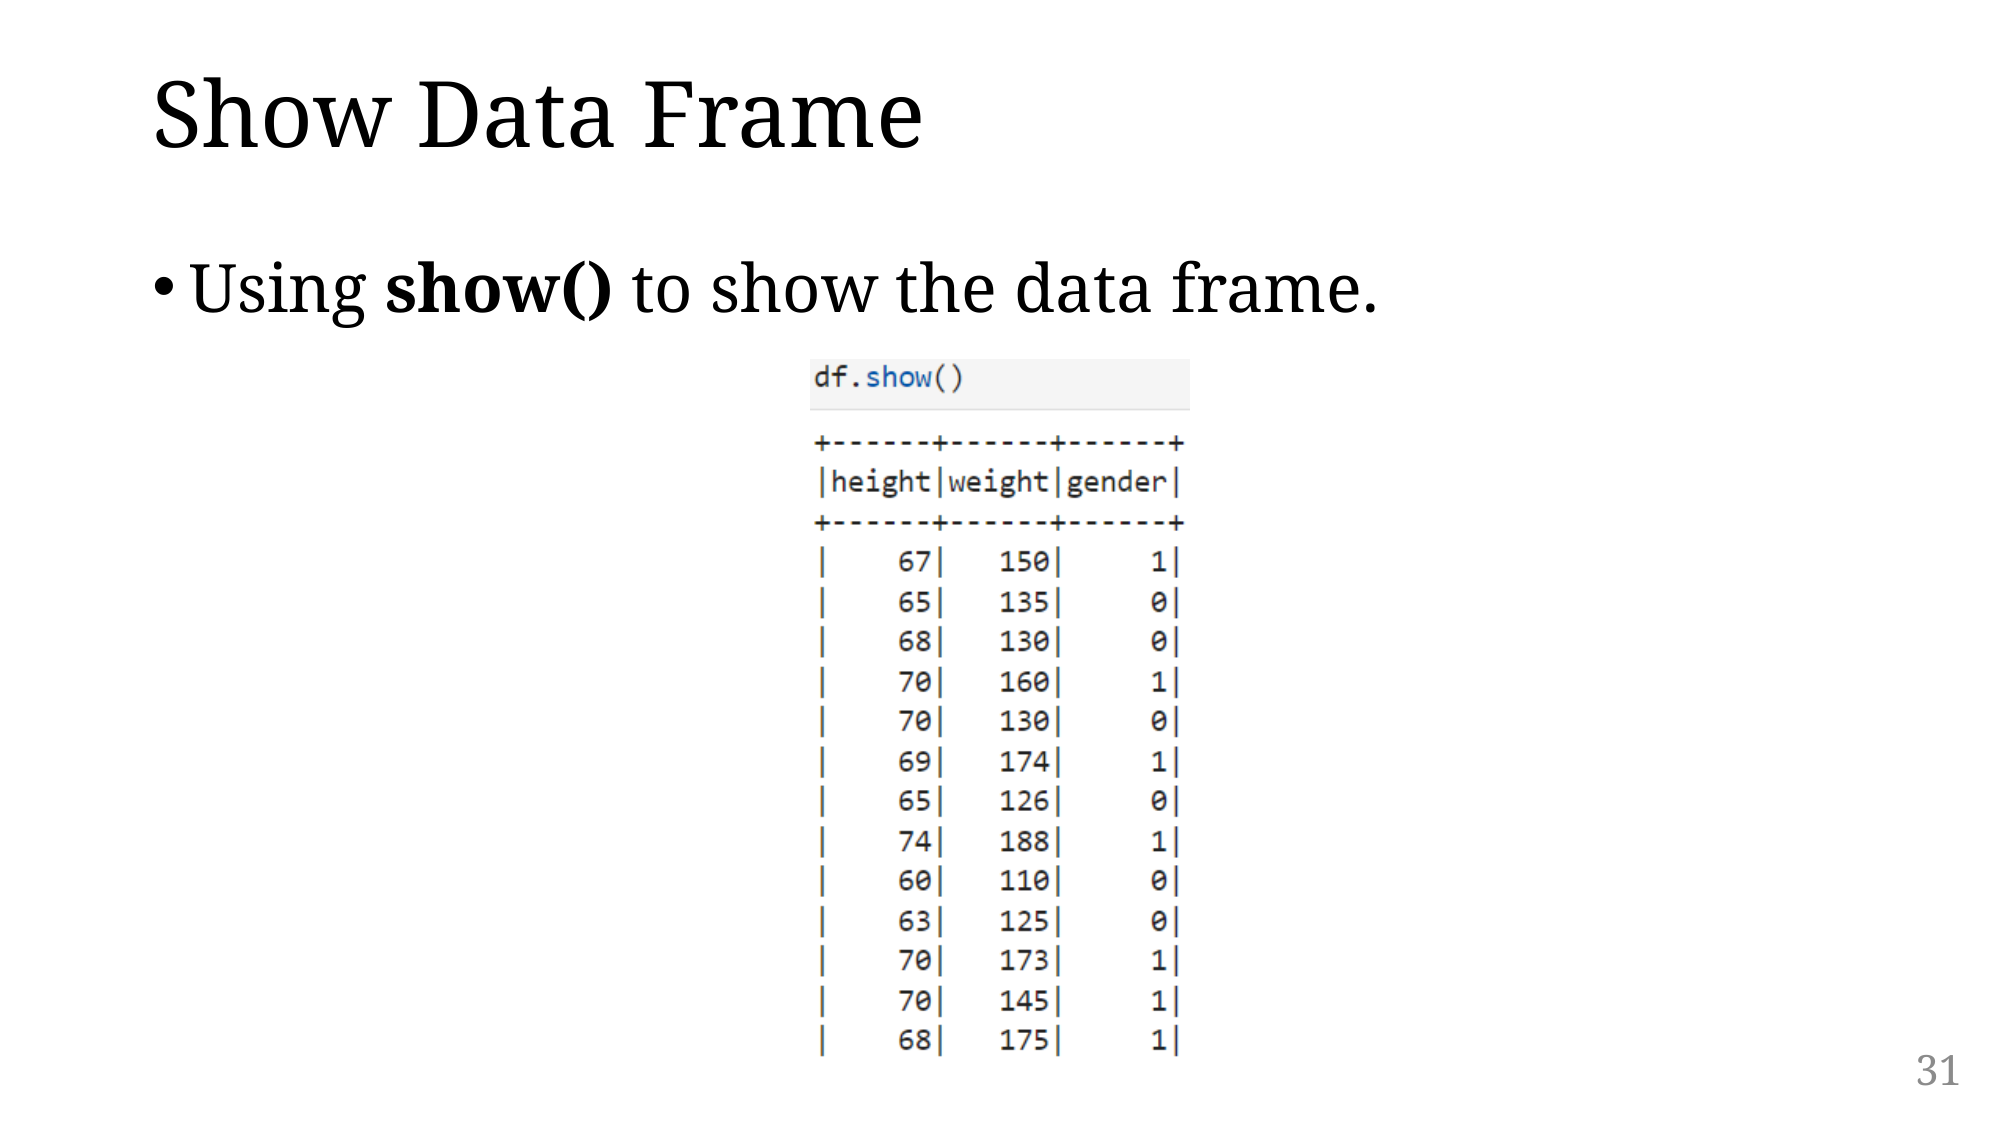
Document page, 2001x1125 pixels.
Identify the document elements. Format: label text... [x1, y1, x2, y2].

title Show Data Frame [137, 22, 1863, 215]
list Using show() to show the data frame. [137, 230, 1863, 972]
picture [810, 359, 1190, 1058]
slide_number 31 [1791, 1042, 1977, 1103]
